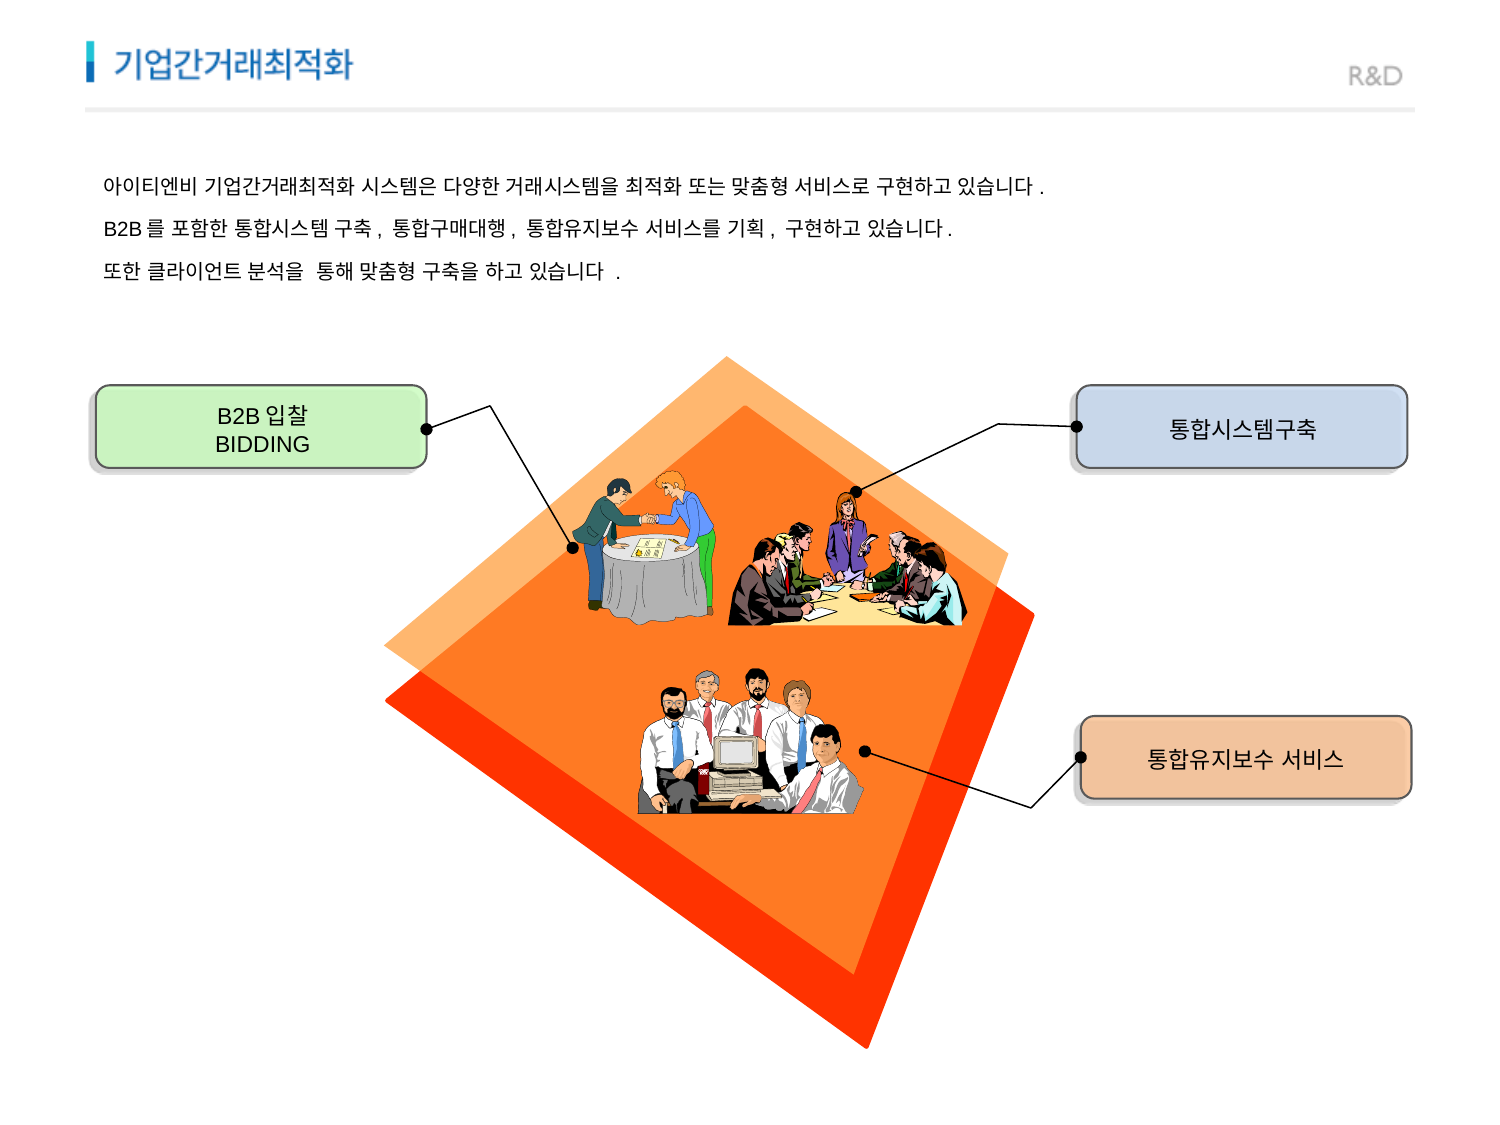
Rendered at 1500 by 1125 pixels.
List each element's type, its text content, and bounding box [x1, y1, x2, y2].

text_box [381, 354, 1011, 977]
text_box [572, 470, 716, 626]
text_box [940, 588, 1035, 749]
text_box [1080, 715, 1412, 803]
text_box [855, 423, 999, 493]
text_box [385, 672, 957, 1049]
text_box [1030, 757, 1081, 809]
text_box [489, 405, 573, 549]
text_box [426, 405, 491, 430]
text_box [997, 423, 1077, 427]
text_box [636, 667, 865, 817]
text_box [727, 491, 968, 626]
text_box 아이티엔비 기업간거래최적화 시스템은 다양한 거래시스템을 최적화 또는 맞춤형 서비스로 구현하고 있습니다. B2B를 포함한 통합시스템 구축, 통합구매대행, 통합유지보수 서비스를 기획, 구현하고 있습니다. 또한 클라이언트 분석을 통해 맞춤형 구축을 하고 있습니다 . [88, 148, 1424, 291]
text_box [868, 751, 1032, 809]
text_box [95, 385, 427, 472]
picture [85, 24, 1415, 114]
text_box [1076, 385, 1408, 473]
